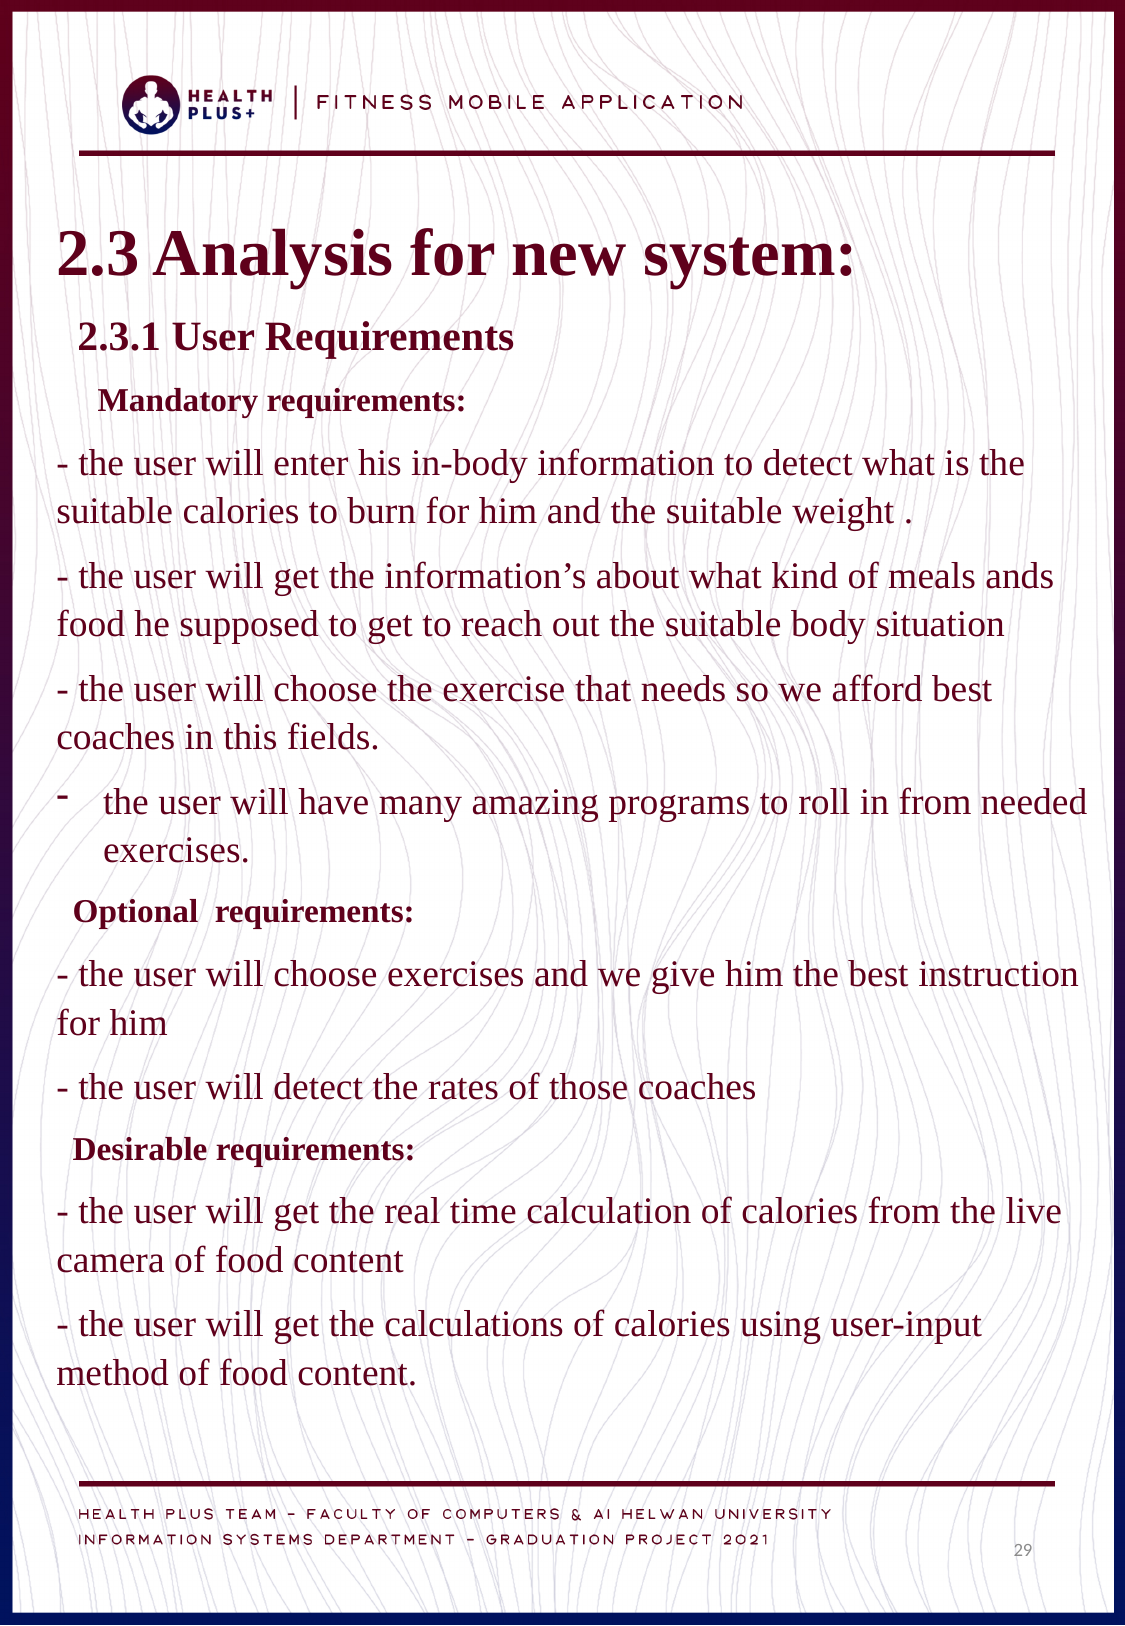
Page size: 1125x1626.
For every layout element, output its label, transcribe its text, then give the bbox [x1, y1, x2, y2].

text_box 2.3 Analysis for new system: 2.3.1 User Requirements Mandatory requirements: - the user will enter his in-body information to detect what is the suitable calories to burn for him and the suitable weight . - the user will get the information’s about what kind of meals ands food he supposed to get to reach out the suitable body situation - the user will choose the exercise that needs so we afford best coaches in this fields. the user will have many amazing programs to roll in from needed exercises. Optional requirements: - the user will choose exercises and we give him the best instruction for him - the user will detect the rates of those coaches Desirable requirements: - the user will get the real time calculation of calories from the live camera of food content - the user will get the calculations of calories using user-input method of food content. [56, 203, 1103, 1523]
slide_number 29 [794, 1523, 1048, 1593]
picture [0, 0, 1125, 1625]
